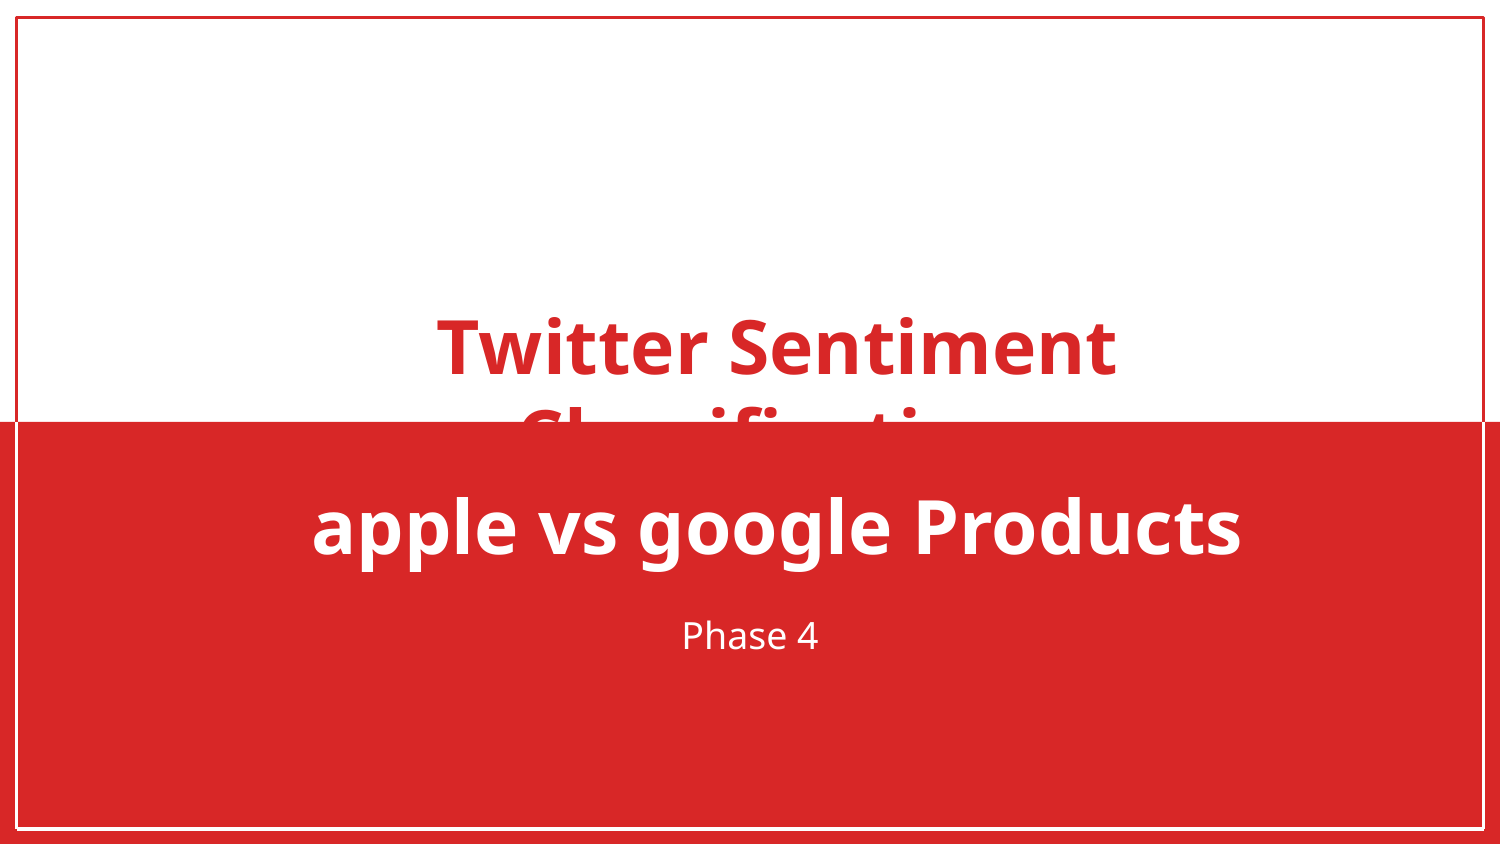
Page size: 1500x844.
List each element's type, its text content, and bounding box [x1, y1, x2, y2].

title Twitter Sentiment Classification: apple vs google Products [229, 239, 1327, 630]
subtitle Phase 4 [387, 630, 1113, 665]
